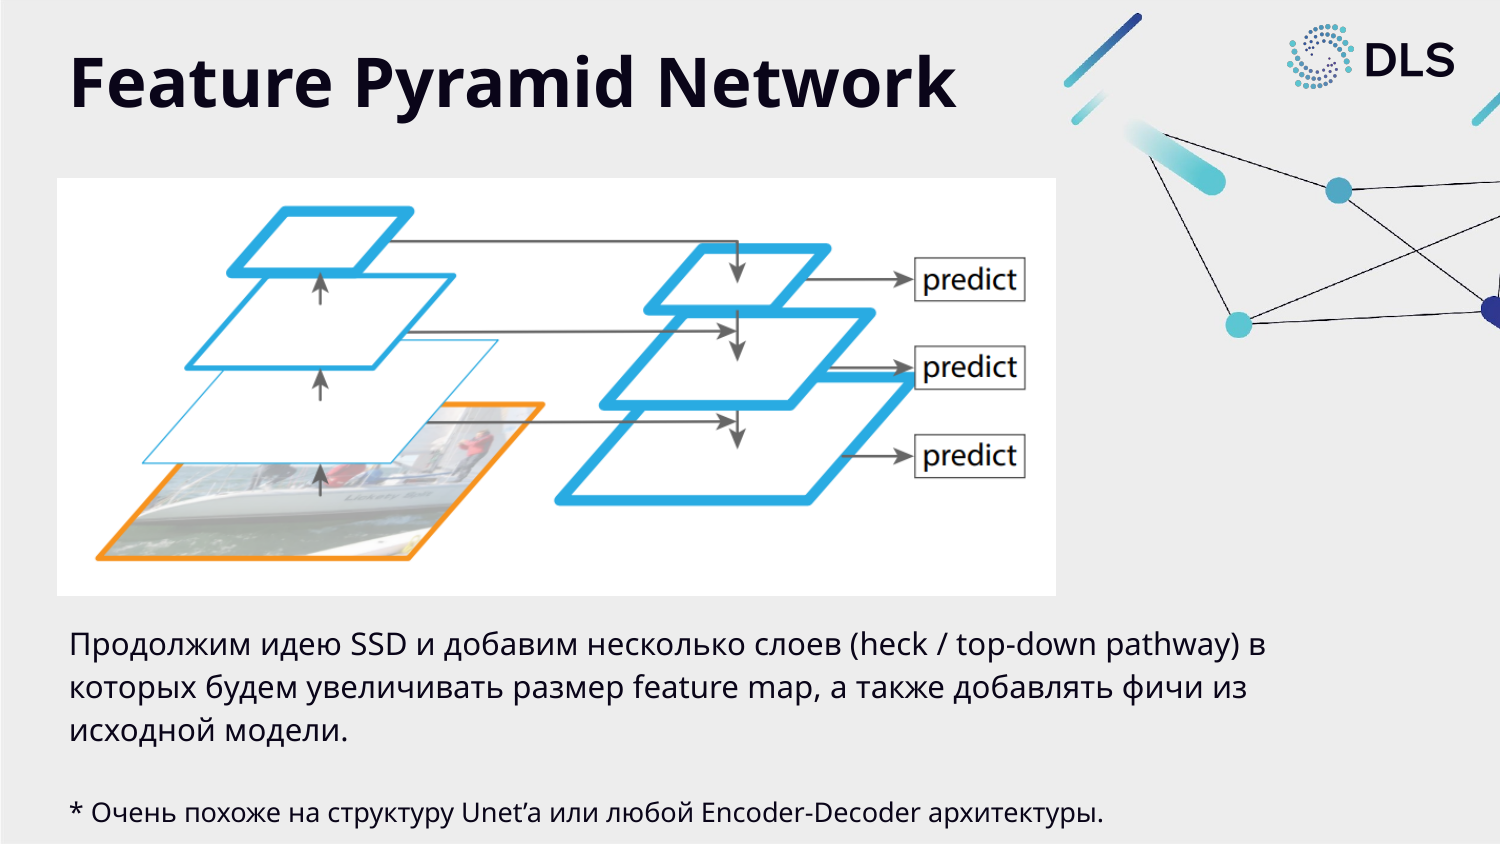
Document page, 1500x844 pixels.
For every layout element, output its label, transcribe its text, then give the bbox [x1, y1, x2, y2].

picture [0, 0, 1500, 844]
list Продолжим идею SSD и добавим несколько слоев (heck / top-down pathway) в которых будем увеличивать размер feature map, а также добавлять фичи из исходной модели. * Очень похоже на структуру Unet’a или любой Encoder-Decoder архитектуры. [57, 613, 1366, 844]
title Feature Pyramid Network [57, 24, 1100, 147]
